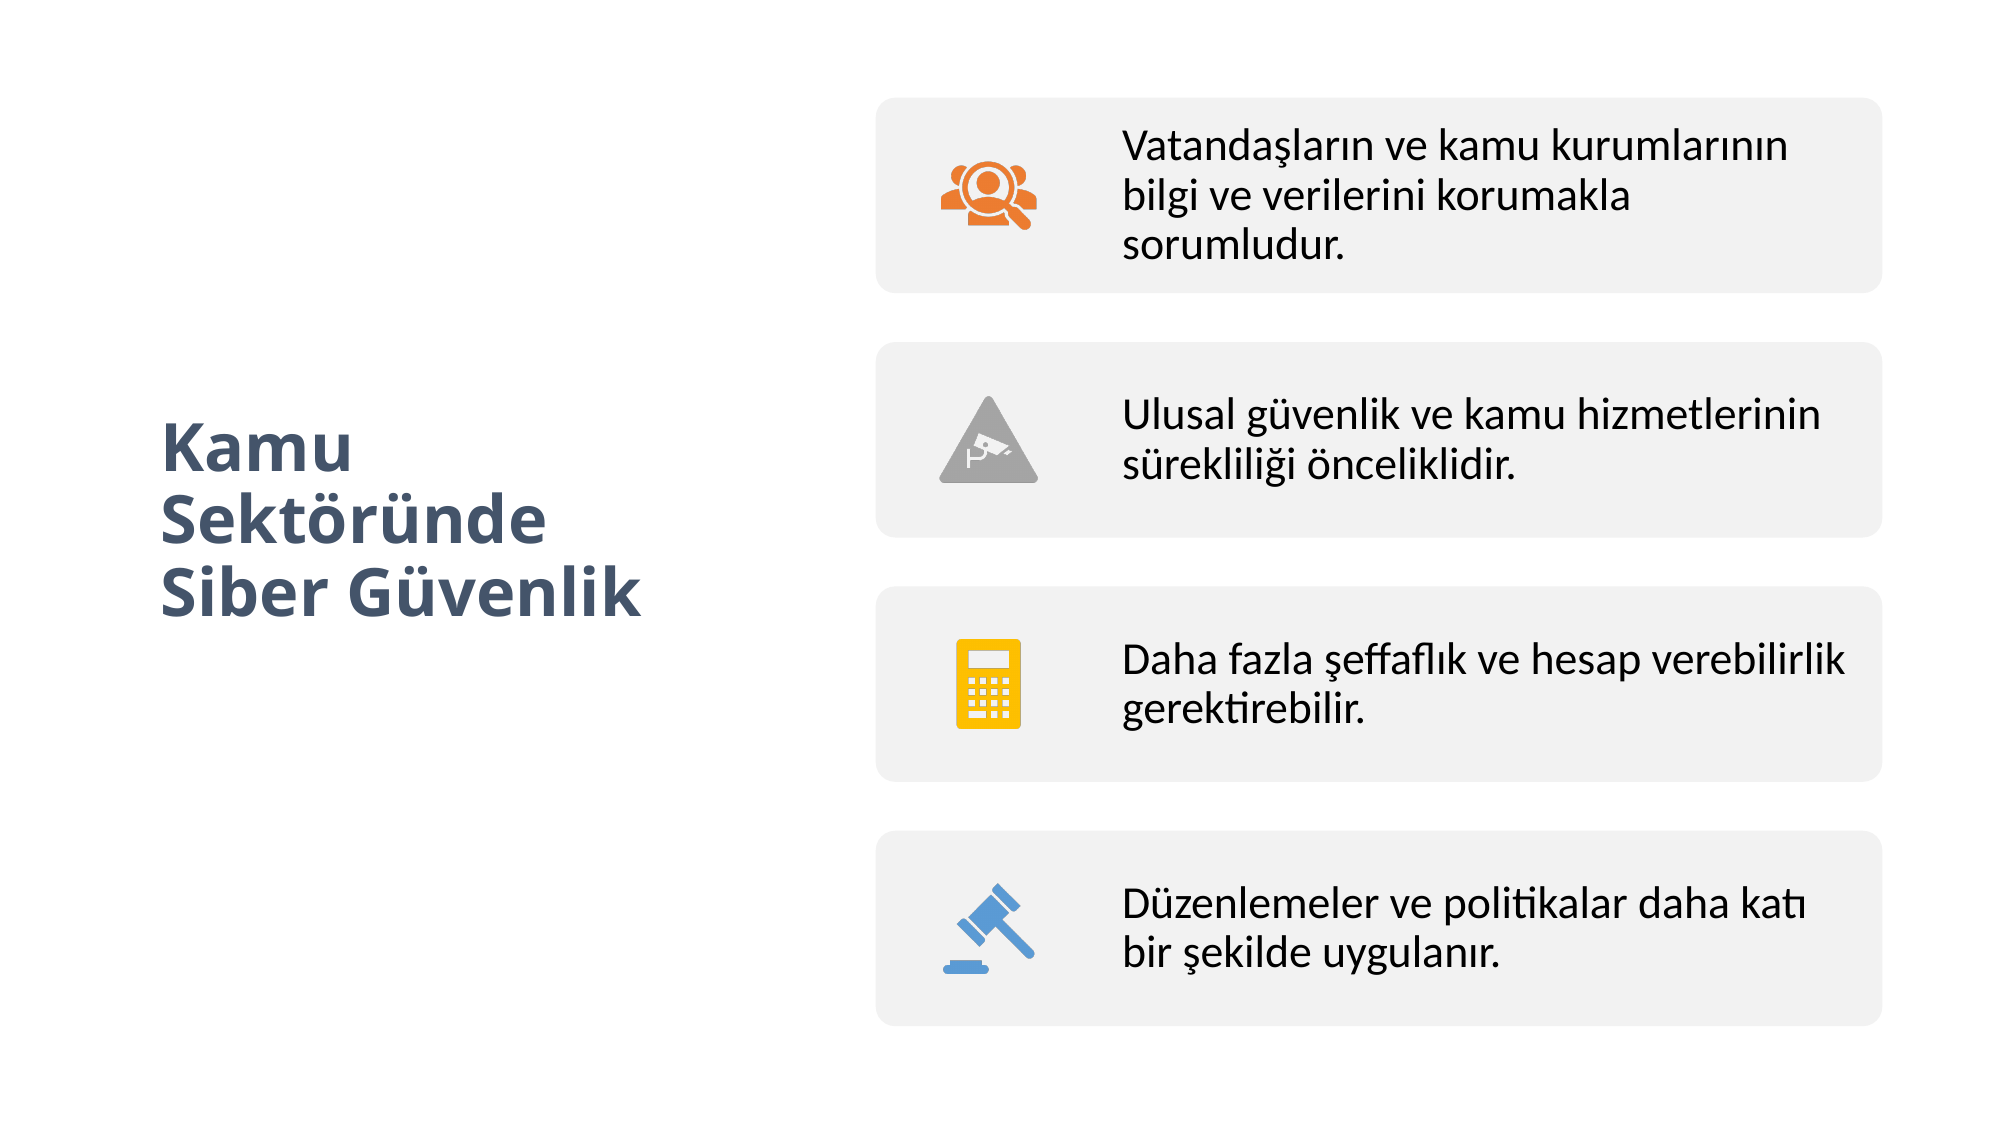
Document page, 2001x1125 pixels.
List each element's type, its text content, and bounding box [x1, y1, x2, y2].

title Kamu Sektöründe Siber Güvenlik [145, 214, 683, 910]
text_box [875, 97, 1883, 1027]
